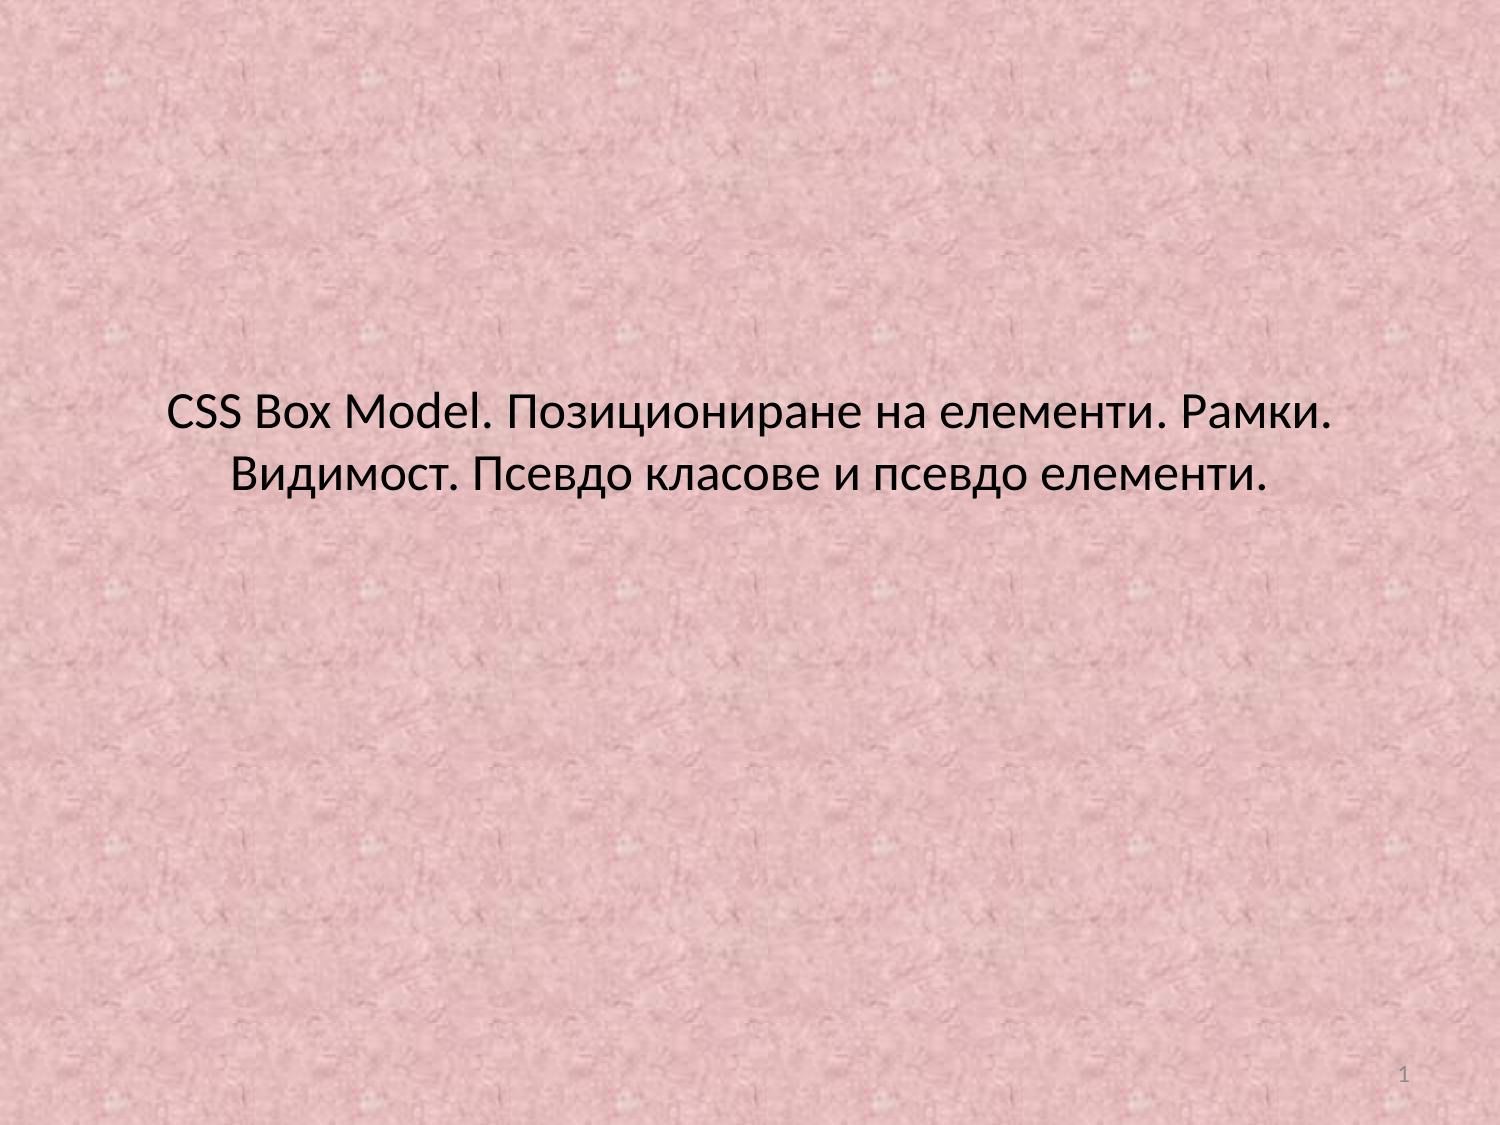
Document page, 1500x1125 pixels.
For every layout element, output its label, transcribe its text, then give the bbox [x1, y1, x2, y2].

slide_number 1 [1074, 1042, 1425, 1103]
picture [0, 0, 1500, 1125]
title CSS Box Model. Позициониране на елементи. Рамки. Видимост. Псевдо класове и псевдо елементи. [112, 349, 1388, 591]
